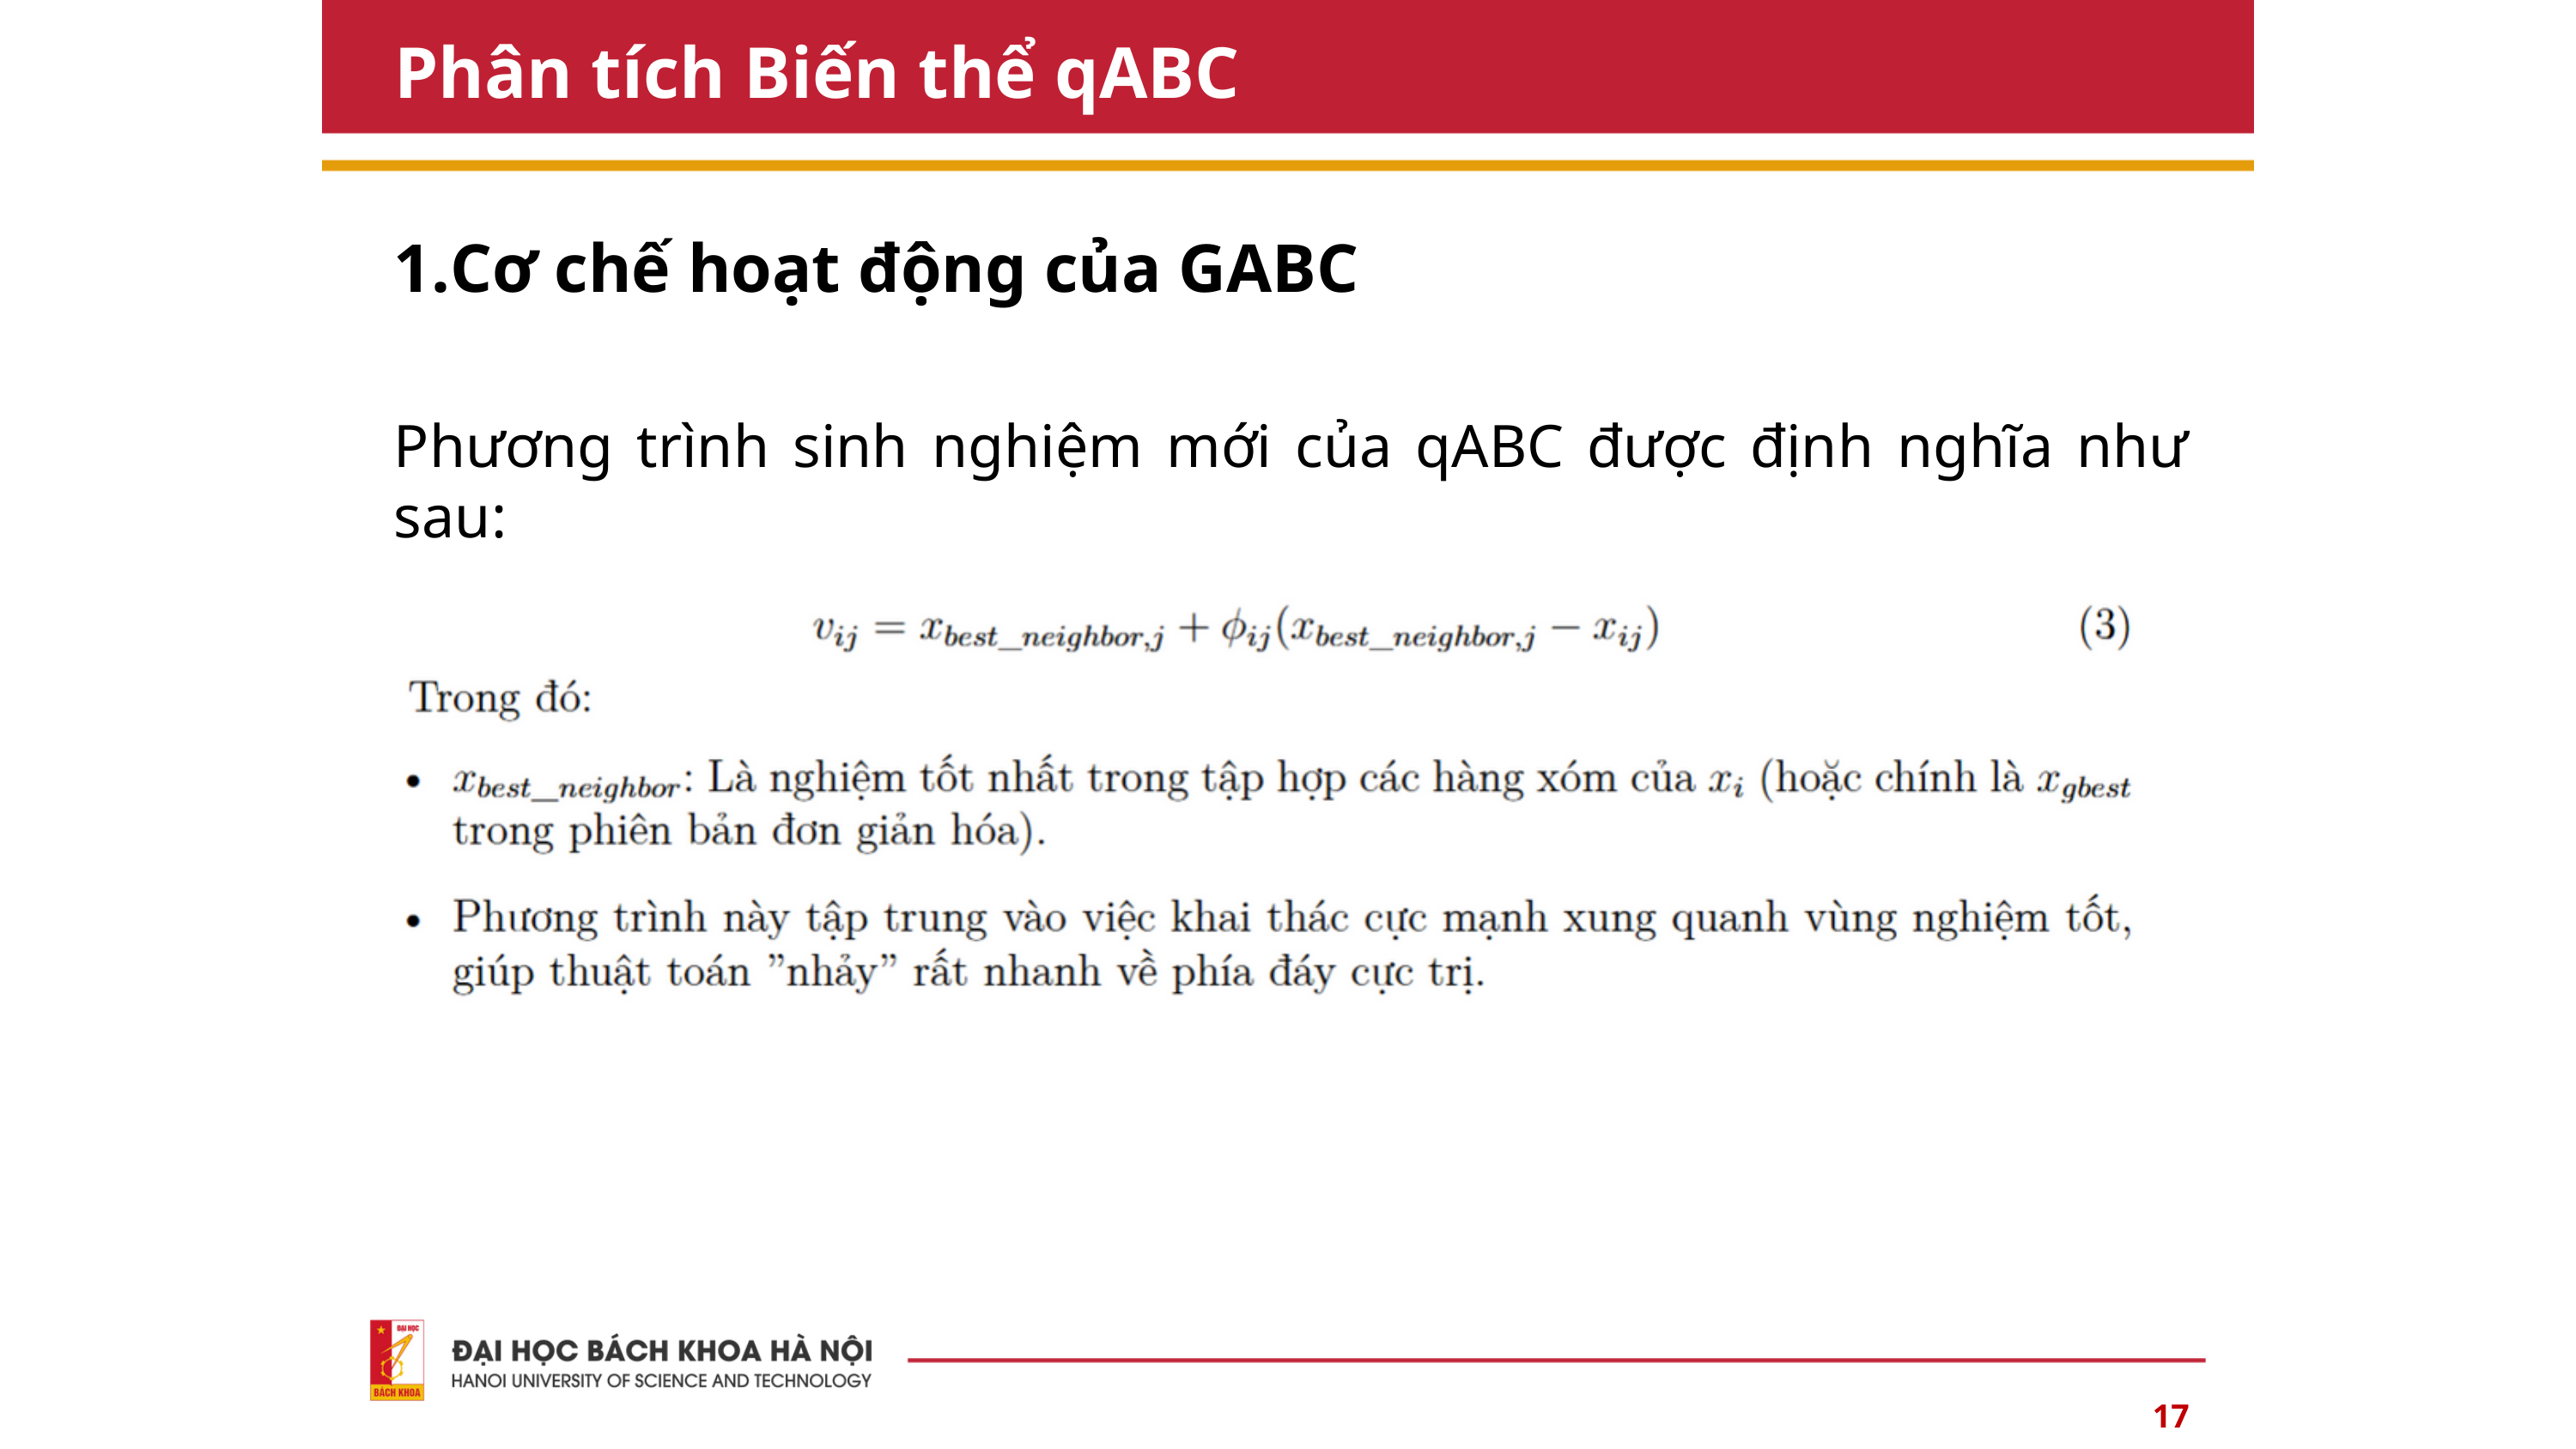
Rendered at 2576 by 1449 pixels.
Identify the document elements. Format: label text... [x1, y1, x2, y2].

text_box [394, 557, 2154, 1041]
text_box Phương trình sinh nghiệm mới của qABC được định nghĩa như sau: [394, 409, 2190, 550]
text_box Phân tích Biến thể qABC [394, 27, 1946, 112]
text_box Cơ chế hoạt động của GABC [337, 226, 2119, 306]
text_box 17 [1790, 1396, 2190, 1435]
text_box [321, 0, 2254, 1449]
